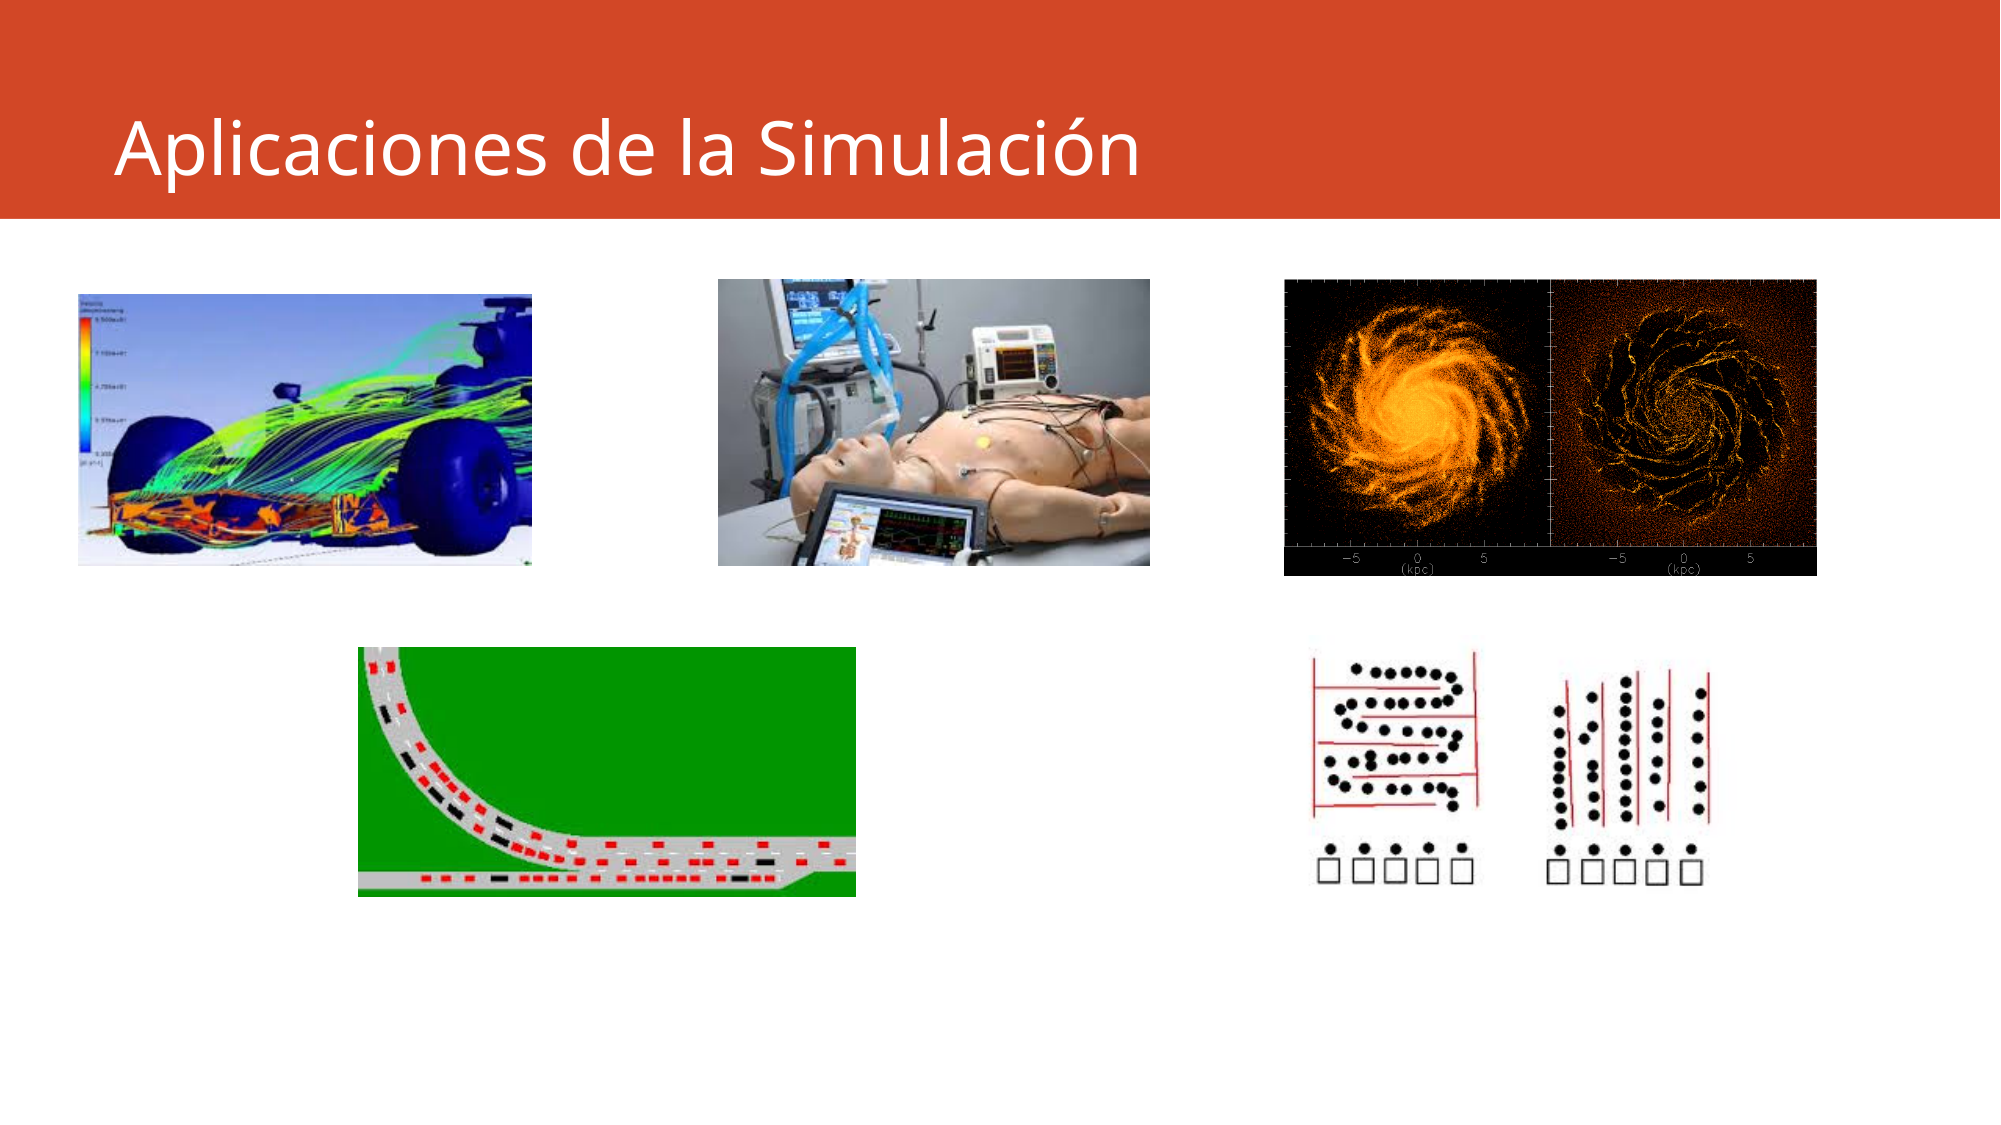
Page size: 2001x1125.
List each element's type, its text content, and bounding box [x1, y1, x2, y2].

picture [78, 294, 532, 566]
picture [718, 279, 1150, 566]
picture [358, 647, 856, 897]
picture [1284, 279, 1817, 576]
title Aplicaciones de la Simulación [99, 0, 1863, 199]
picture [1284, 635, 1738, 908]
